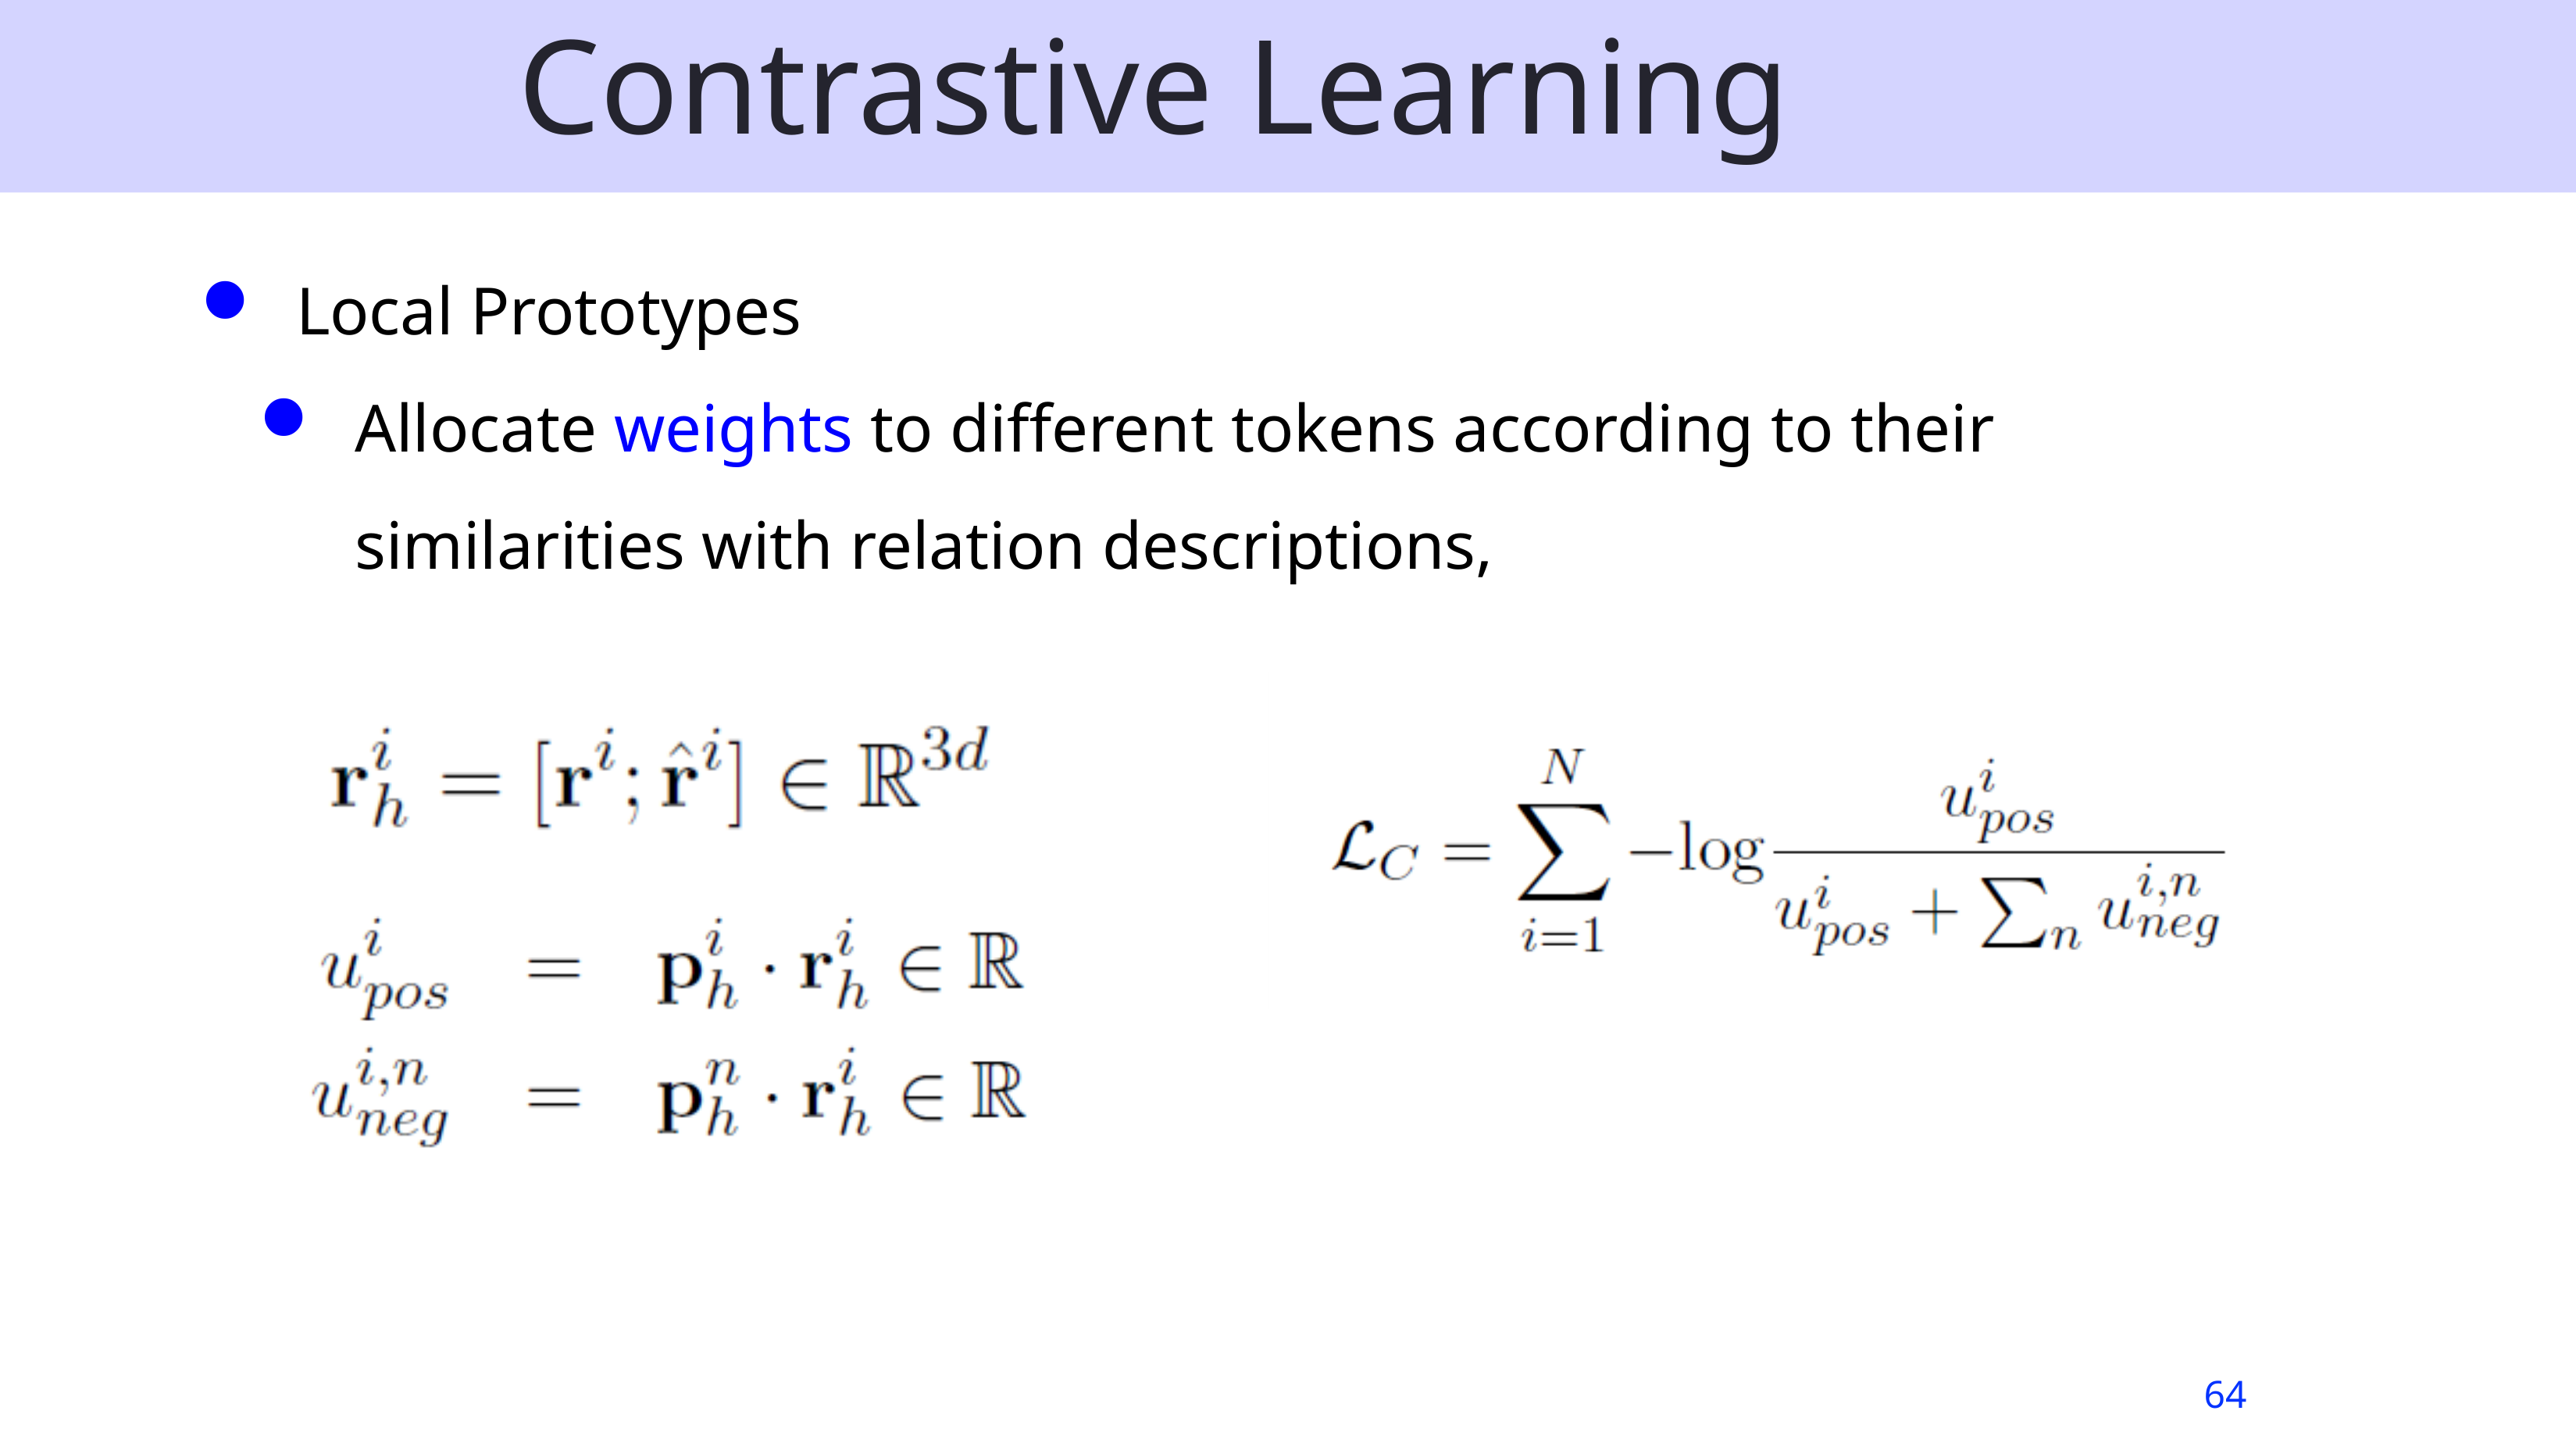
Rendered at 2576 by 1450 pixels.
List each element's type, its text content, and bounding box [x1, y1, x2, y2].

picture [1268, 672, 2275, 1009]
text_box Local Prototypes Allocate weights to different tokens according to their similarities with relation descriptions, [189, 224, 2201, 588]
text_box 64 [2199, 1377, 2275, 1422]
title Contrastive Learning [518, 3, 2237, 309]
picture [262, 673, 1094, 1202]
